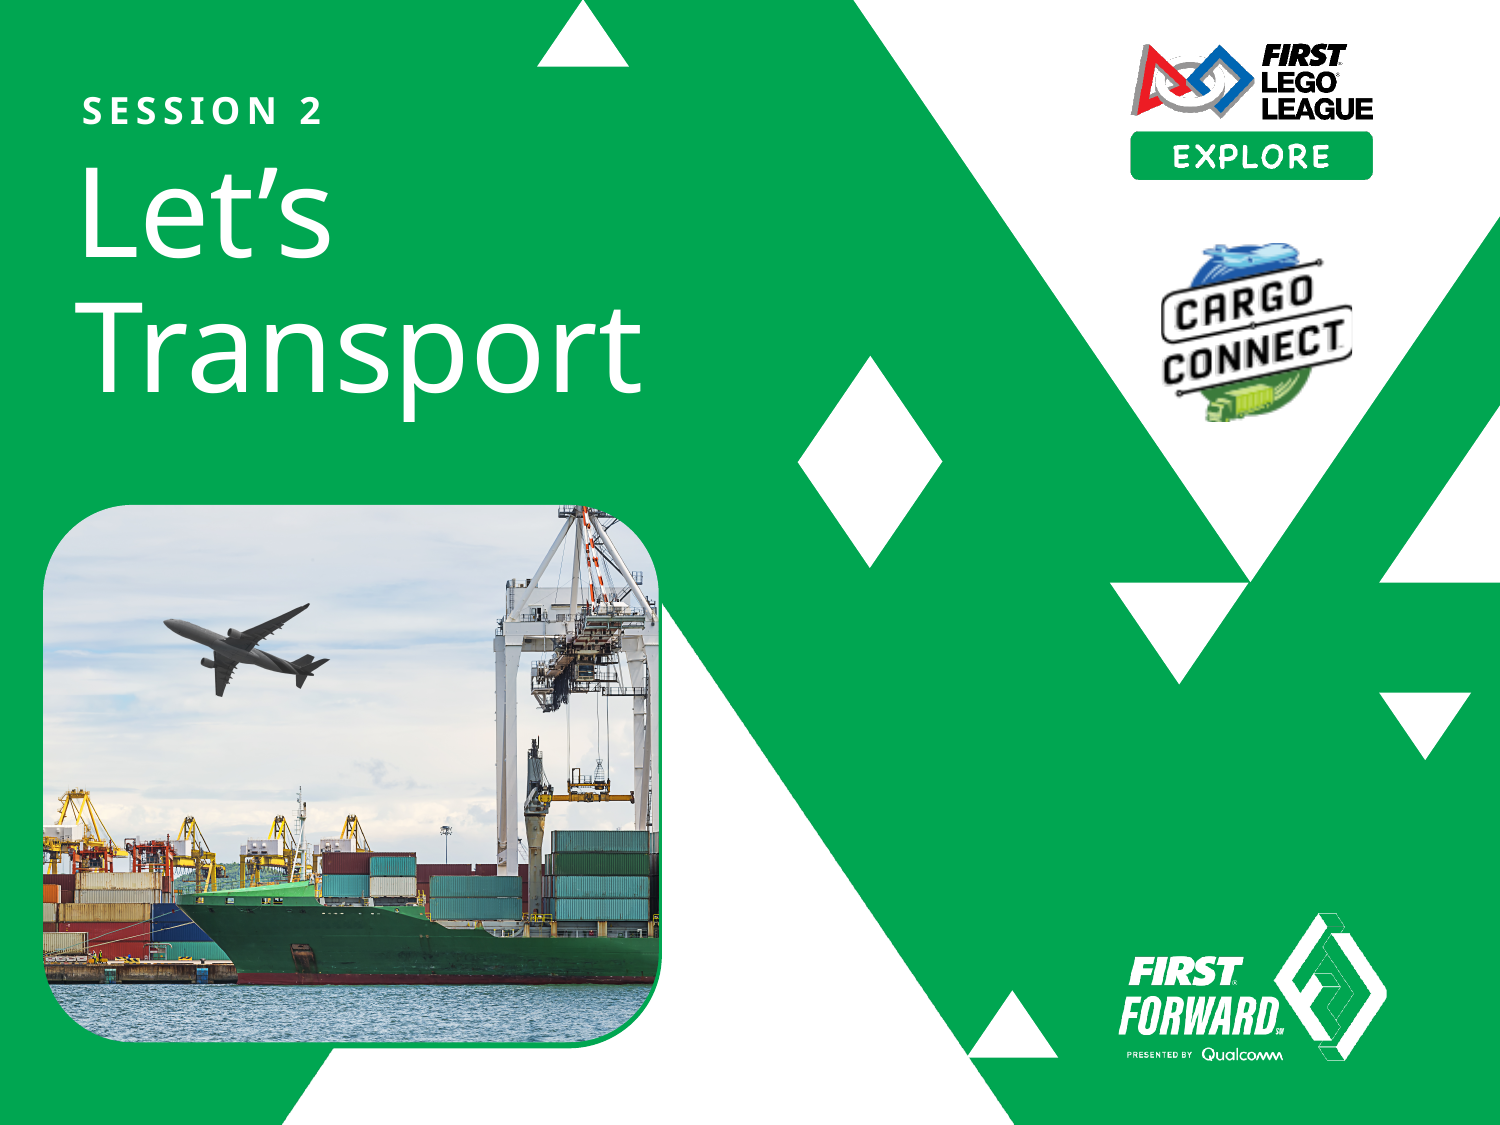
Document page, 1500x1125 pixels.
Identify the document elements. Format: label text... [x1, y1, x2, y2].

picture [43, 504, 1015, 1125]
text_box [112, 1043, 281, 1047]
picture [1161, 243, 1353, 422]
text_box [1015, 992, 1061, 1059]
text_box [797, 353, 943, 460]
text_box [1107, 581, 1251, 687]
text_box [795, 460, 945, 570]
picture [1111, 22, 1392, 201]
text_box [535, 0, 631, 68]
list Let’s Transport [59, 141, 690, 436]
text_box [1377, 691, 1474, 762]
text_box SESSION 2 [66, 65, 494, 159]
text_box [852, 0, 1500, 584]
picture [1118, 913, 1387, 1061]
text_box [1377, 403, 1500, 584]
text_box [0, 0, 1500, 1125]
